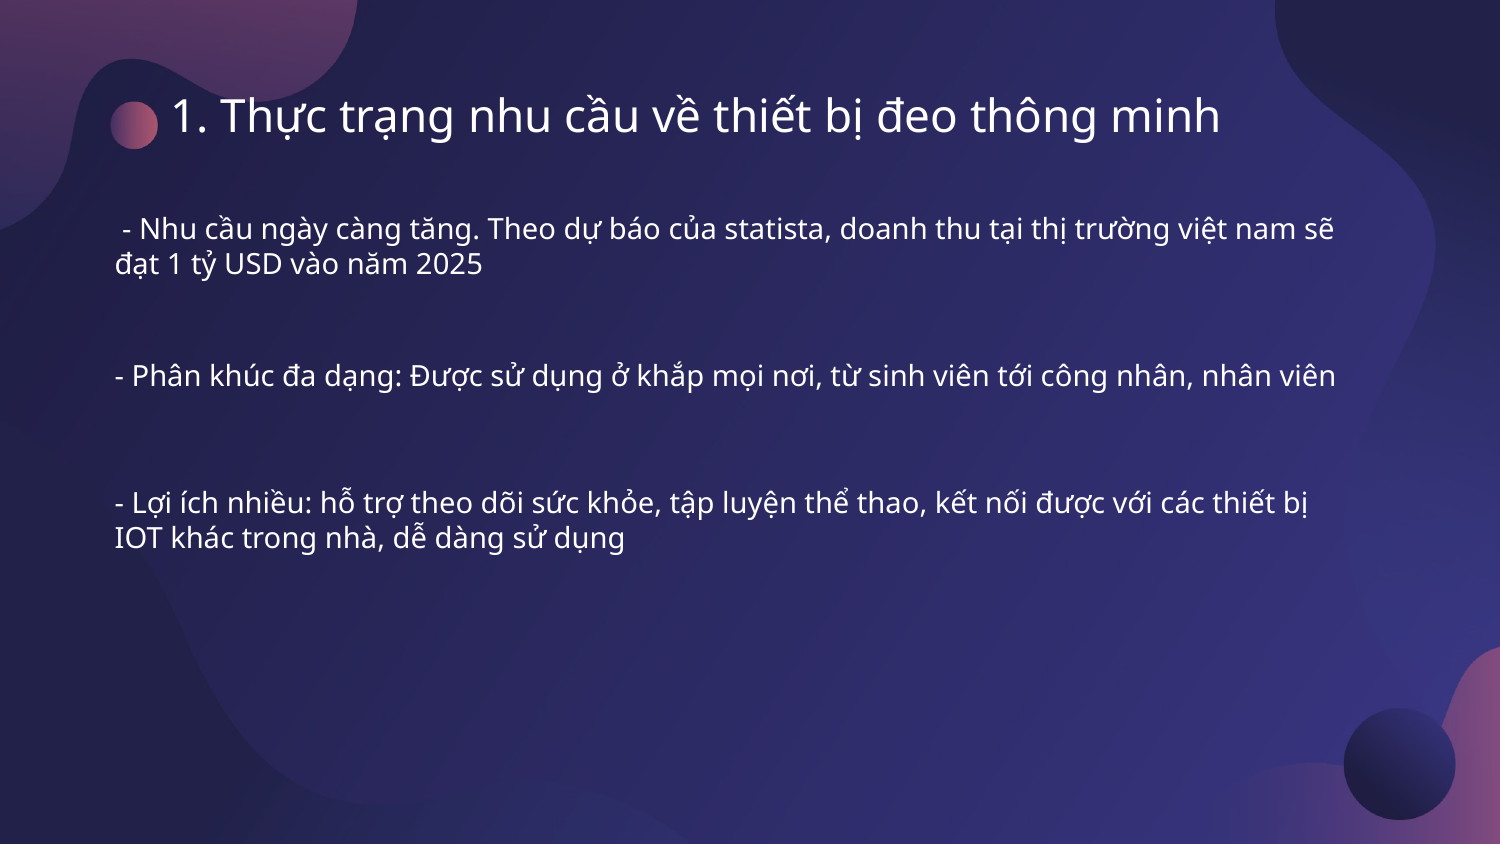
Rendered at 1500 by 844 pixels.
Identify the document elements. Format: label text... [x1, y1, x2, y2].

picture [0, 0, 1500, 844]
text_box - Phân khúc đa dạng: Được sử dụng ở khắp mọi nơi, từ sinh viên tới công nhân, nhân viên [99, 342, 1368, 436]
text_box - Nhu cầu ngày càng tăng. Theo dự báo của statista, doanh thu tại thị trường việt nam sẽ đạt 1 tỷ USD vào năm 2025 [99, 195, 1382, 313]
title 1. Thực trạng nhu cầu về thiết bị đeo thông minh [155, 71, 1500, 166]
text_box - Lợi ích nhiều: hỗ trợ theo dõi sức khỏe, tập luyện thể thao, kết nối được với các thiết bị IOT khác trong nhà, dễ dàng sử dụng [99, 469, 1368, 588]
